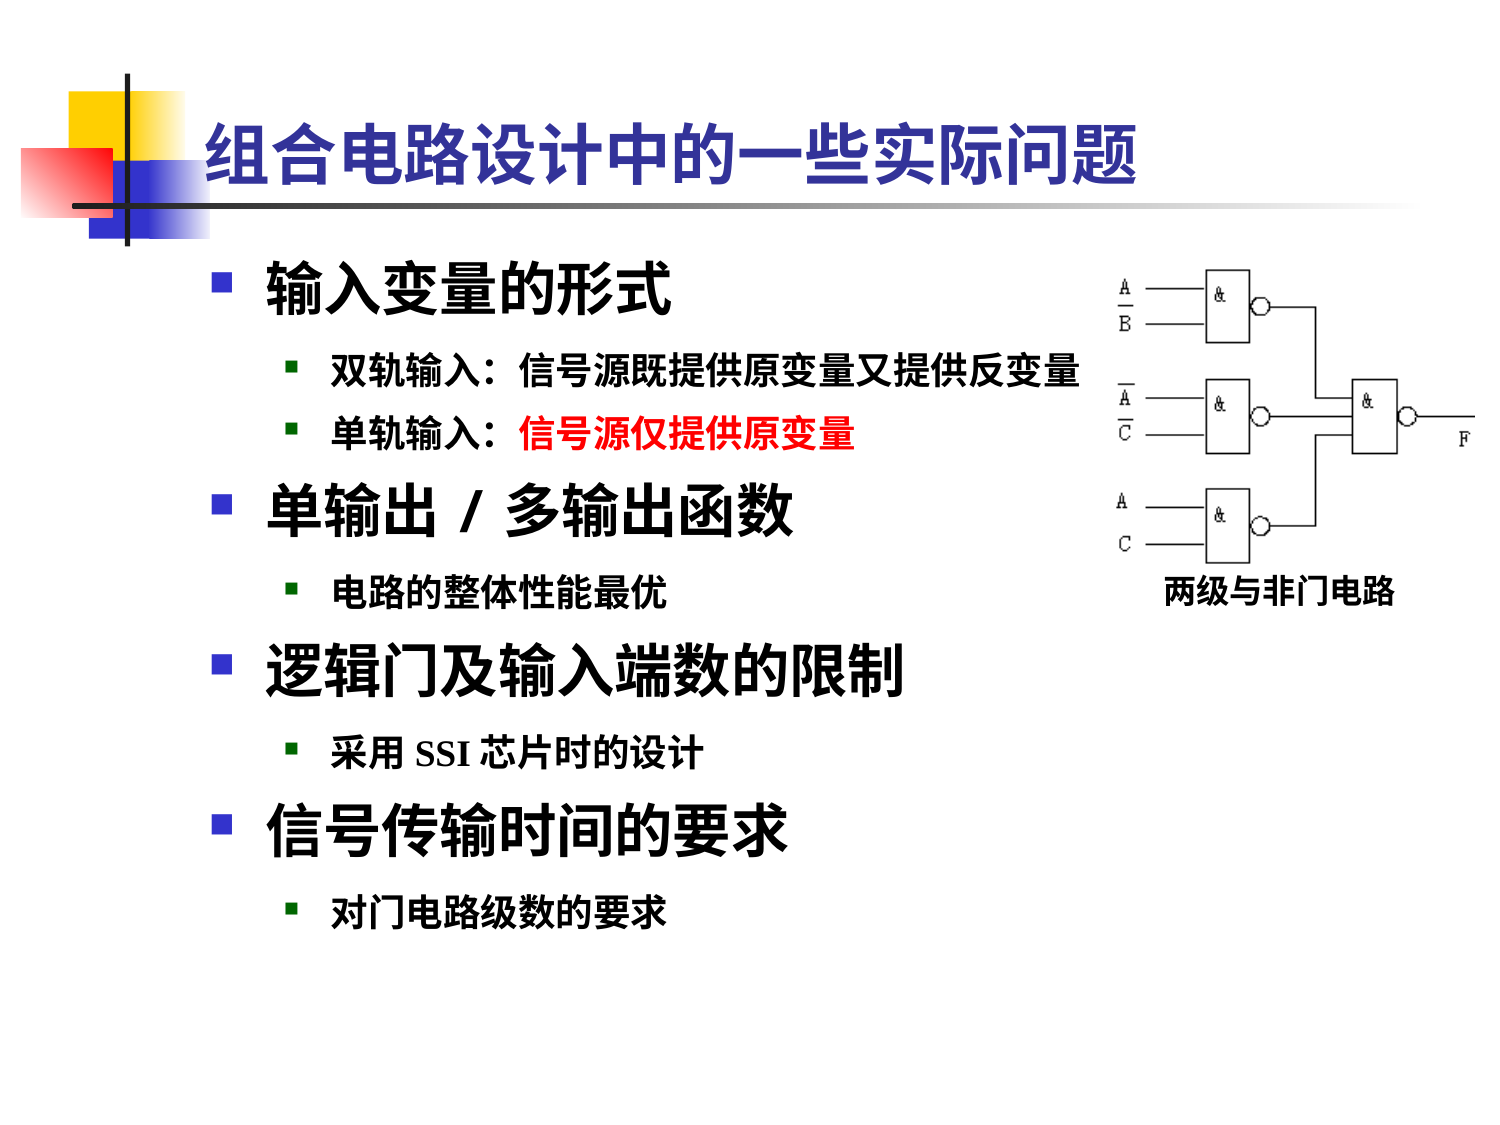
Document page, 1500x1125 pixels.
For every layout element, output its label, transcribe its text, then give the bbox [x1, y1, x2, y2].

title 组合电路设计中的一些实际问题 [188, 12, 1468, 200]
list 输入变量的形式 双轨输入：信号源既提供原变量又提供反变量 单轨输入：信号源仅提供原变量 单输出/多输出函数 电路的整体性能最优 逻辑门及输入端数的限制 采用SSI芯片时的设计 信号传输时间的要求 对门电路级数的要求 [193, 237, 1225, 1006]
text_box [1112, 262, 1475, 618]
